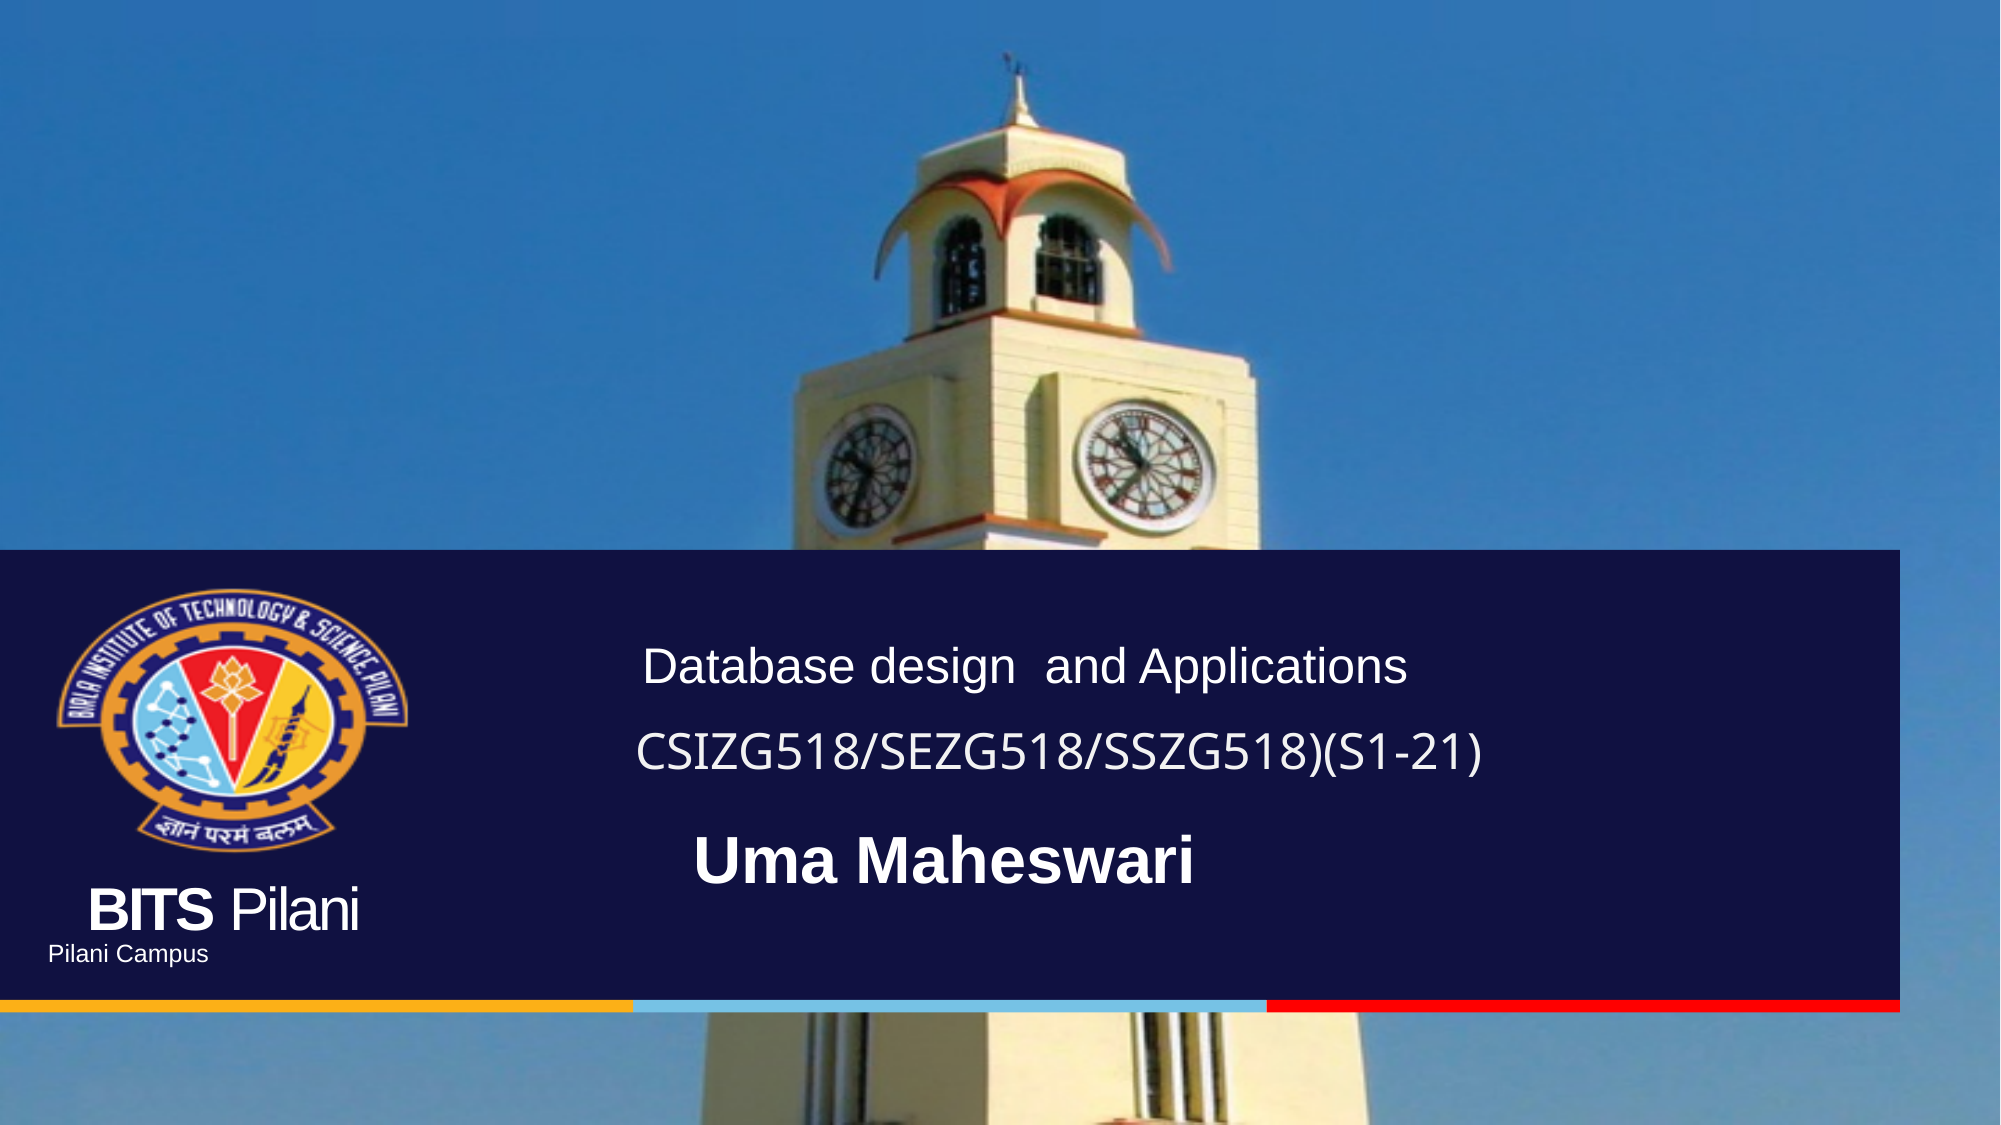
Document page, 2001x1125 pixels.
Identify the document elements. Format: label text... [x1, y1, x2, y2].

picture [0, 0, 2001, 1125]
list Uma Maheswari [625, 848, 1212, 943]
title Database design and Applications CSIZG518/SEZG518/SSZG518)(S1-21) [608, 627, 1977, 849]
